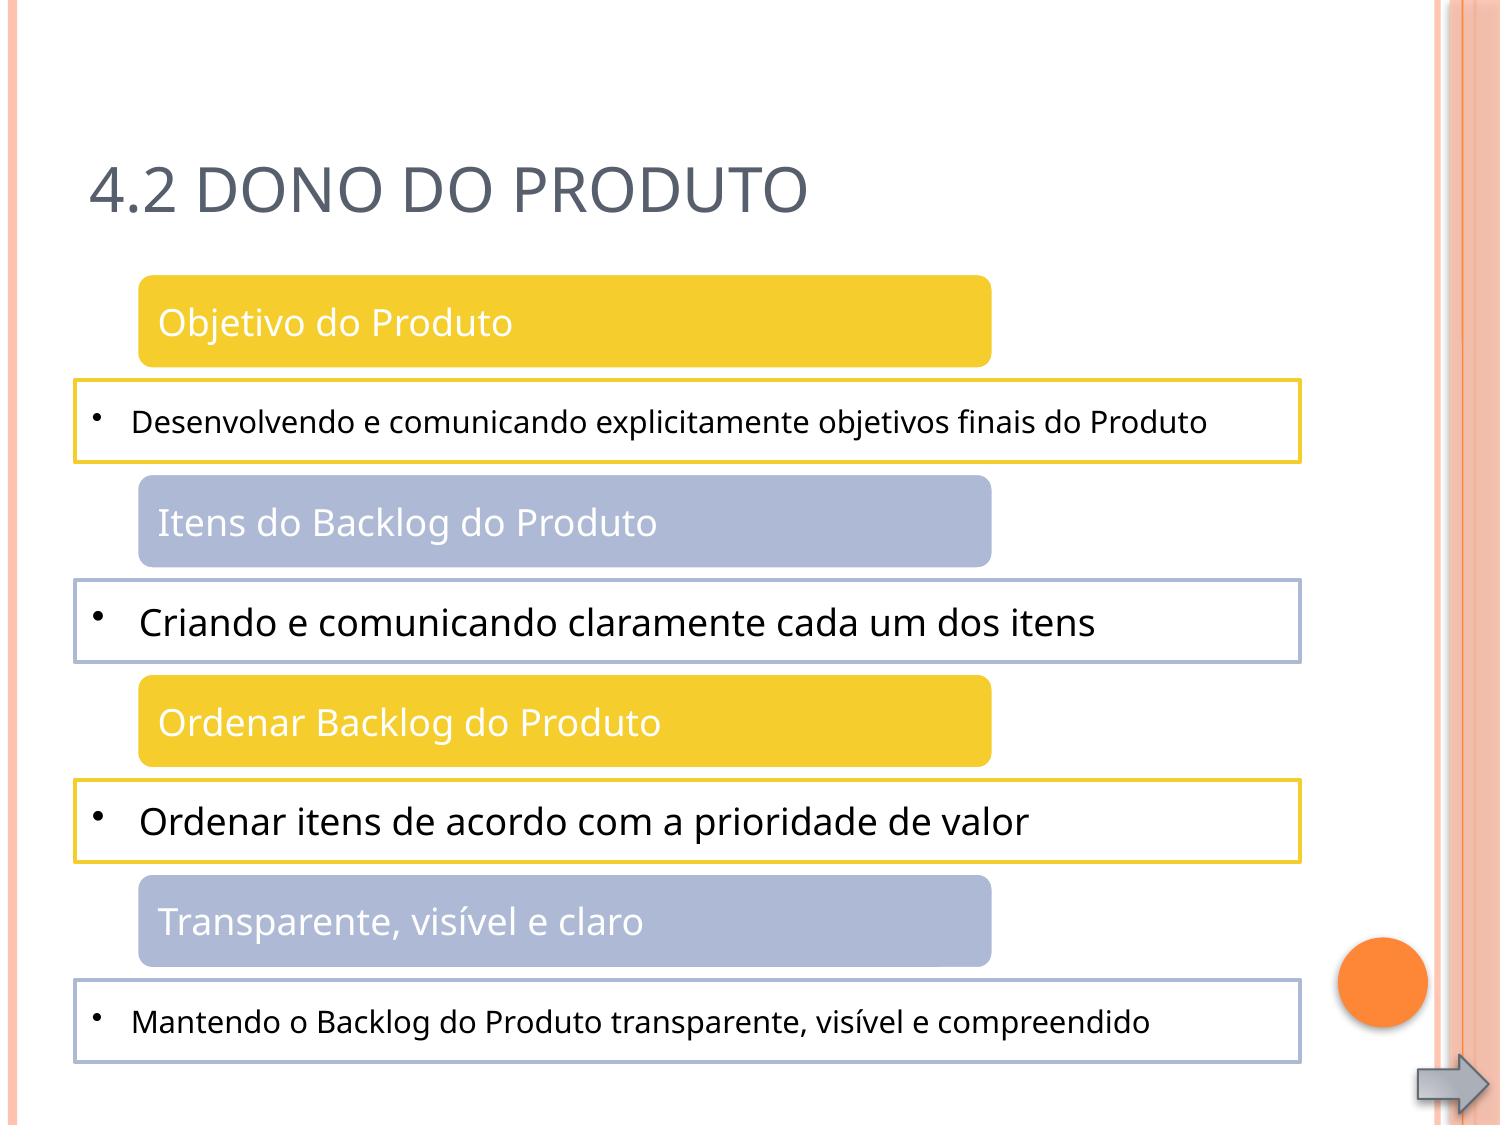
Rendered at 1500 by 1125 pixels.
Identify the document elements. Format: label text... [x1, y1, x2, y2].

title 4.2 Dono do Produto [75, 45, 1300, 233]
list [74, 261, 1301, 1063]
text_box [1416, 1053, 1490, 1115]
